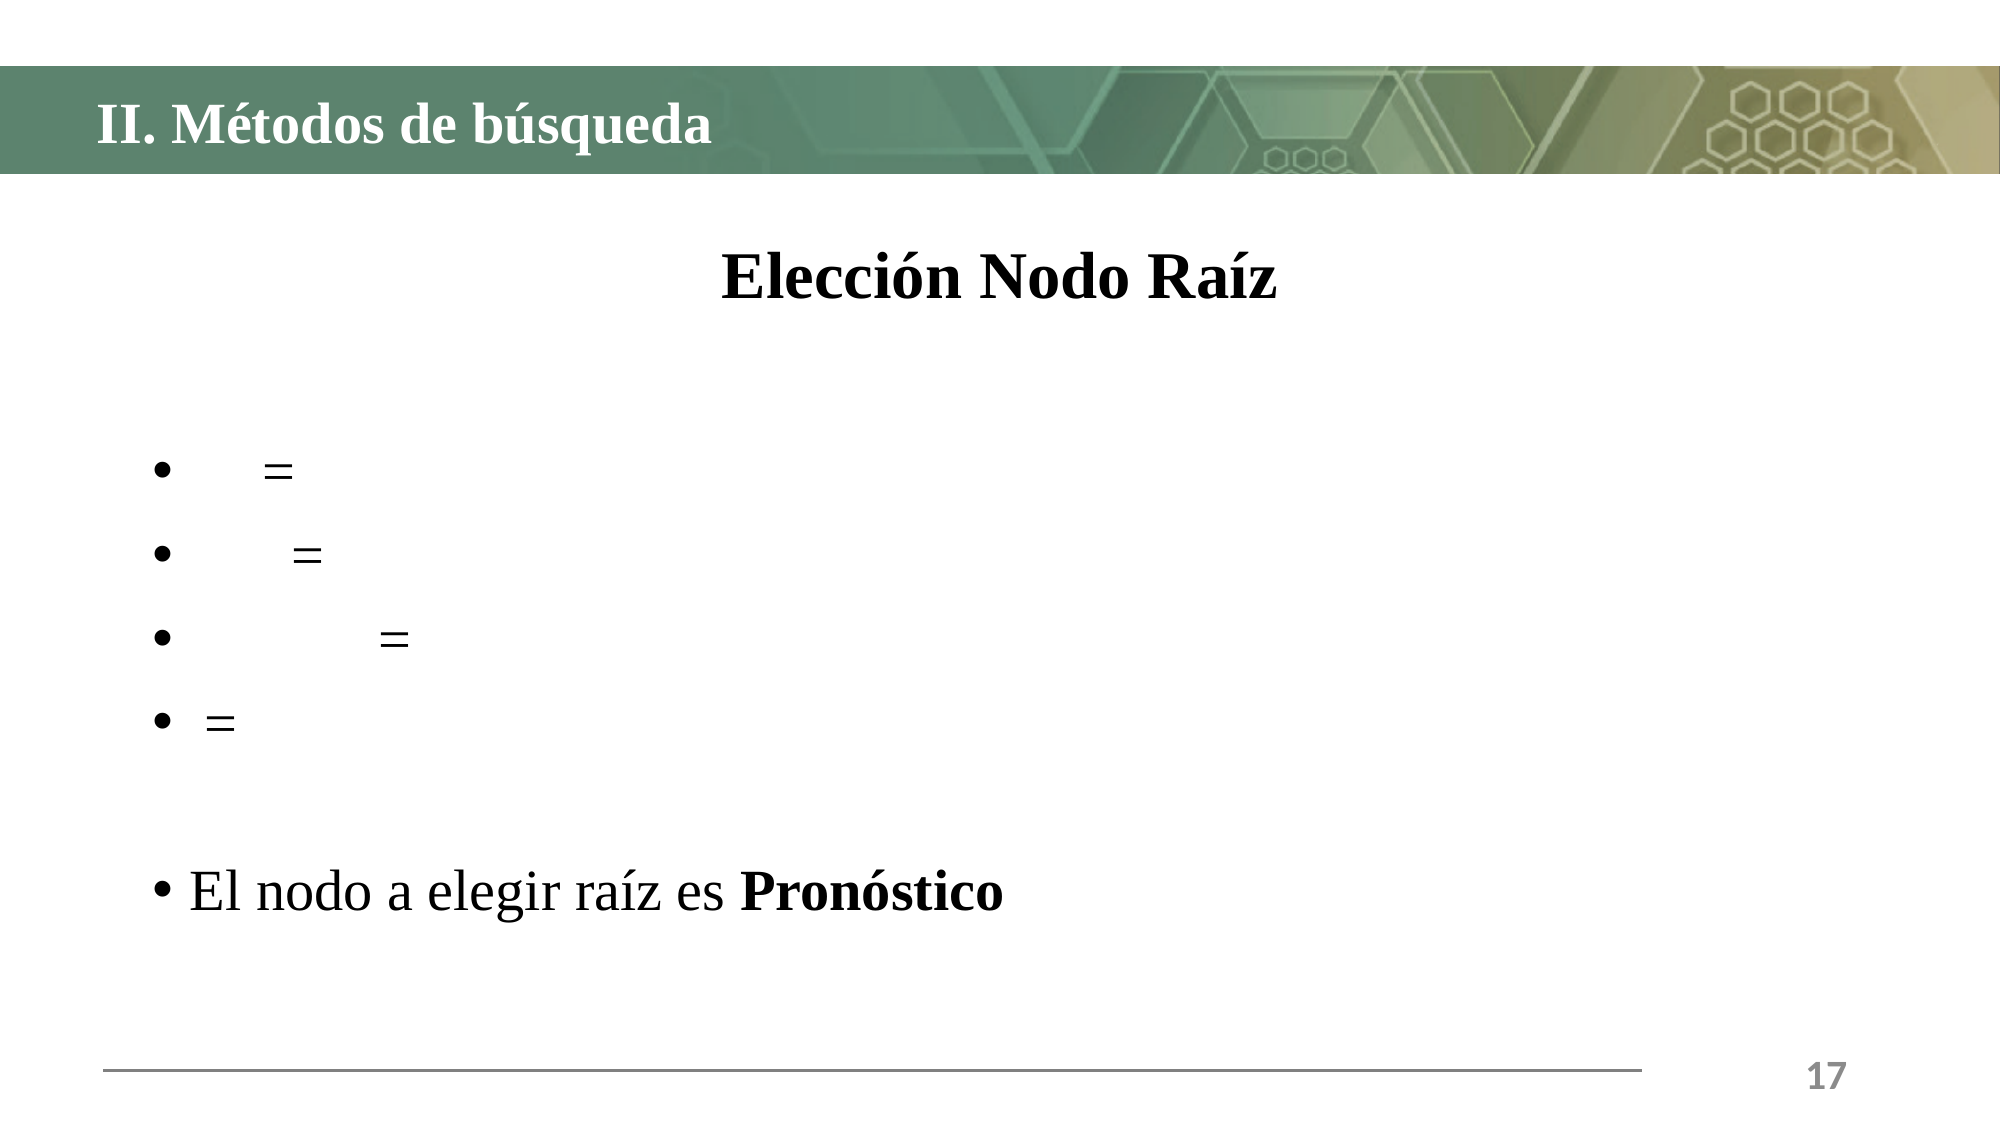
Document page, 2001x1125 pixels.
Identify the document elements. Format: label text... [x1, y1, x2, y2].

title Elección Nodo Raíz [137, 232, 1863, 323]
slide_number 17 [1412, 1042, 1863, 1103]
picture [0, 66, 2000, 175]
